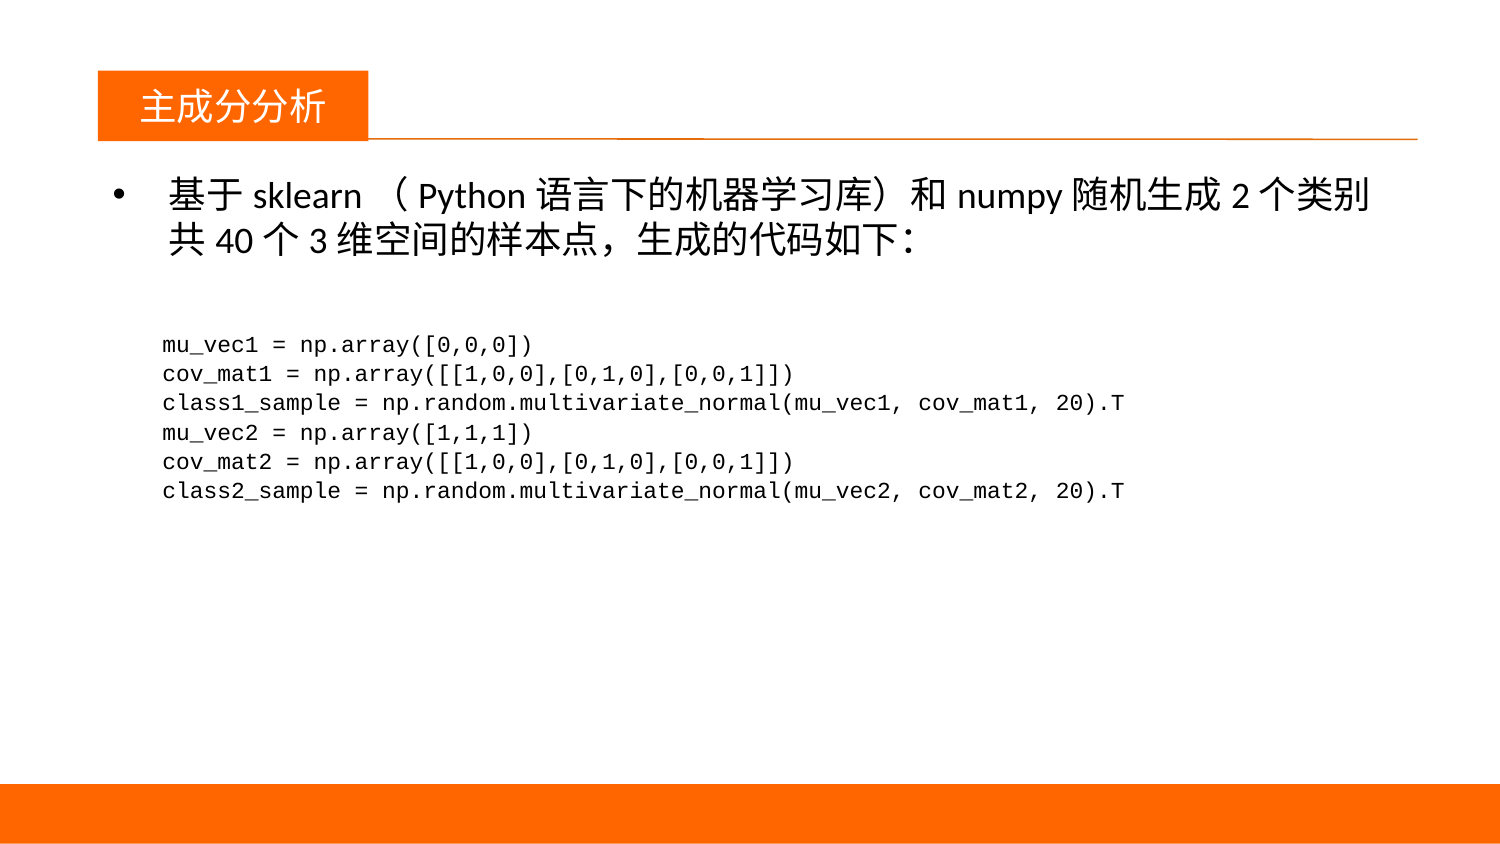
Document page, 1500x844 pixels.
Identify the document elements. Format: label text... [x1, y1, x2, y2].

text_box [99, 70, 130, 147]
text_box [0, 782, 1500, 844]
text_box 基于sklearn（Python语言下的机器学习库）和numpy随机生成2个类别共40个3维空间的样本点，生成的代码如下： [97, 164, 1418, 269]
text_box 主成分分析 [96, 68, 370, 143]
text_box mu_vec1 = np.array([0,0,0]) cov_mat1 = np.array([[1,0,0],[0,1,0],[0,0,1]]) class1_sample = np.random.multivariate_normal(mu_vec1, cov_mat1, 20).T mu_vec2 = np.array([1,1,1]) cov_mat2 = np.array([[1,0,0],[0,1,0],[0,0,1]]) class2_sample = np.random.multivariate_normal(mu_vec2, cov_mat2, 20).T [147, 320, 1394, 511]
